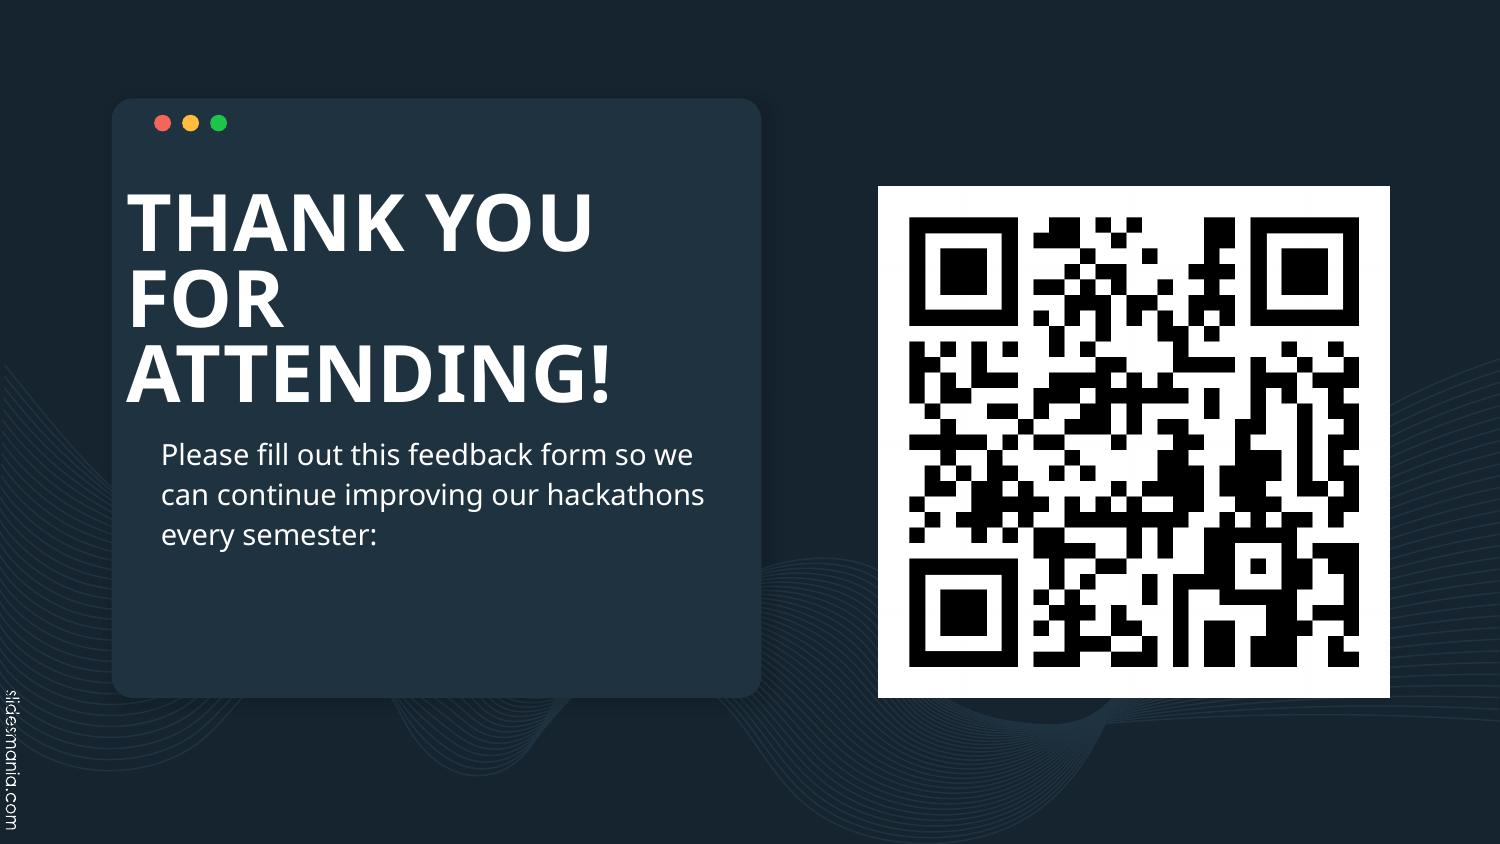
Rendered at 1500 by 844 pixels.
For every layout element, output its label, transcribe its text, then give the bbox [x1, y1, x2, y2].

text_box [111, 358, 762, 698]
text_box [153, 114, 228, 132]
title THANK YOU FOR ATTENDING! [111, 175, 774, 358]
list Please fill out this feedback form so we can continue improving our hackathons every semester: [145, 415, 740, 680]
picture [877, 186, 1390, 699]
text_box [111, 98, 762, 175]
